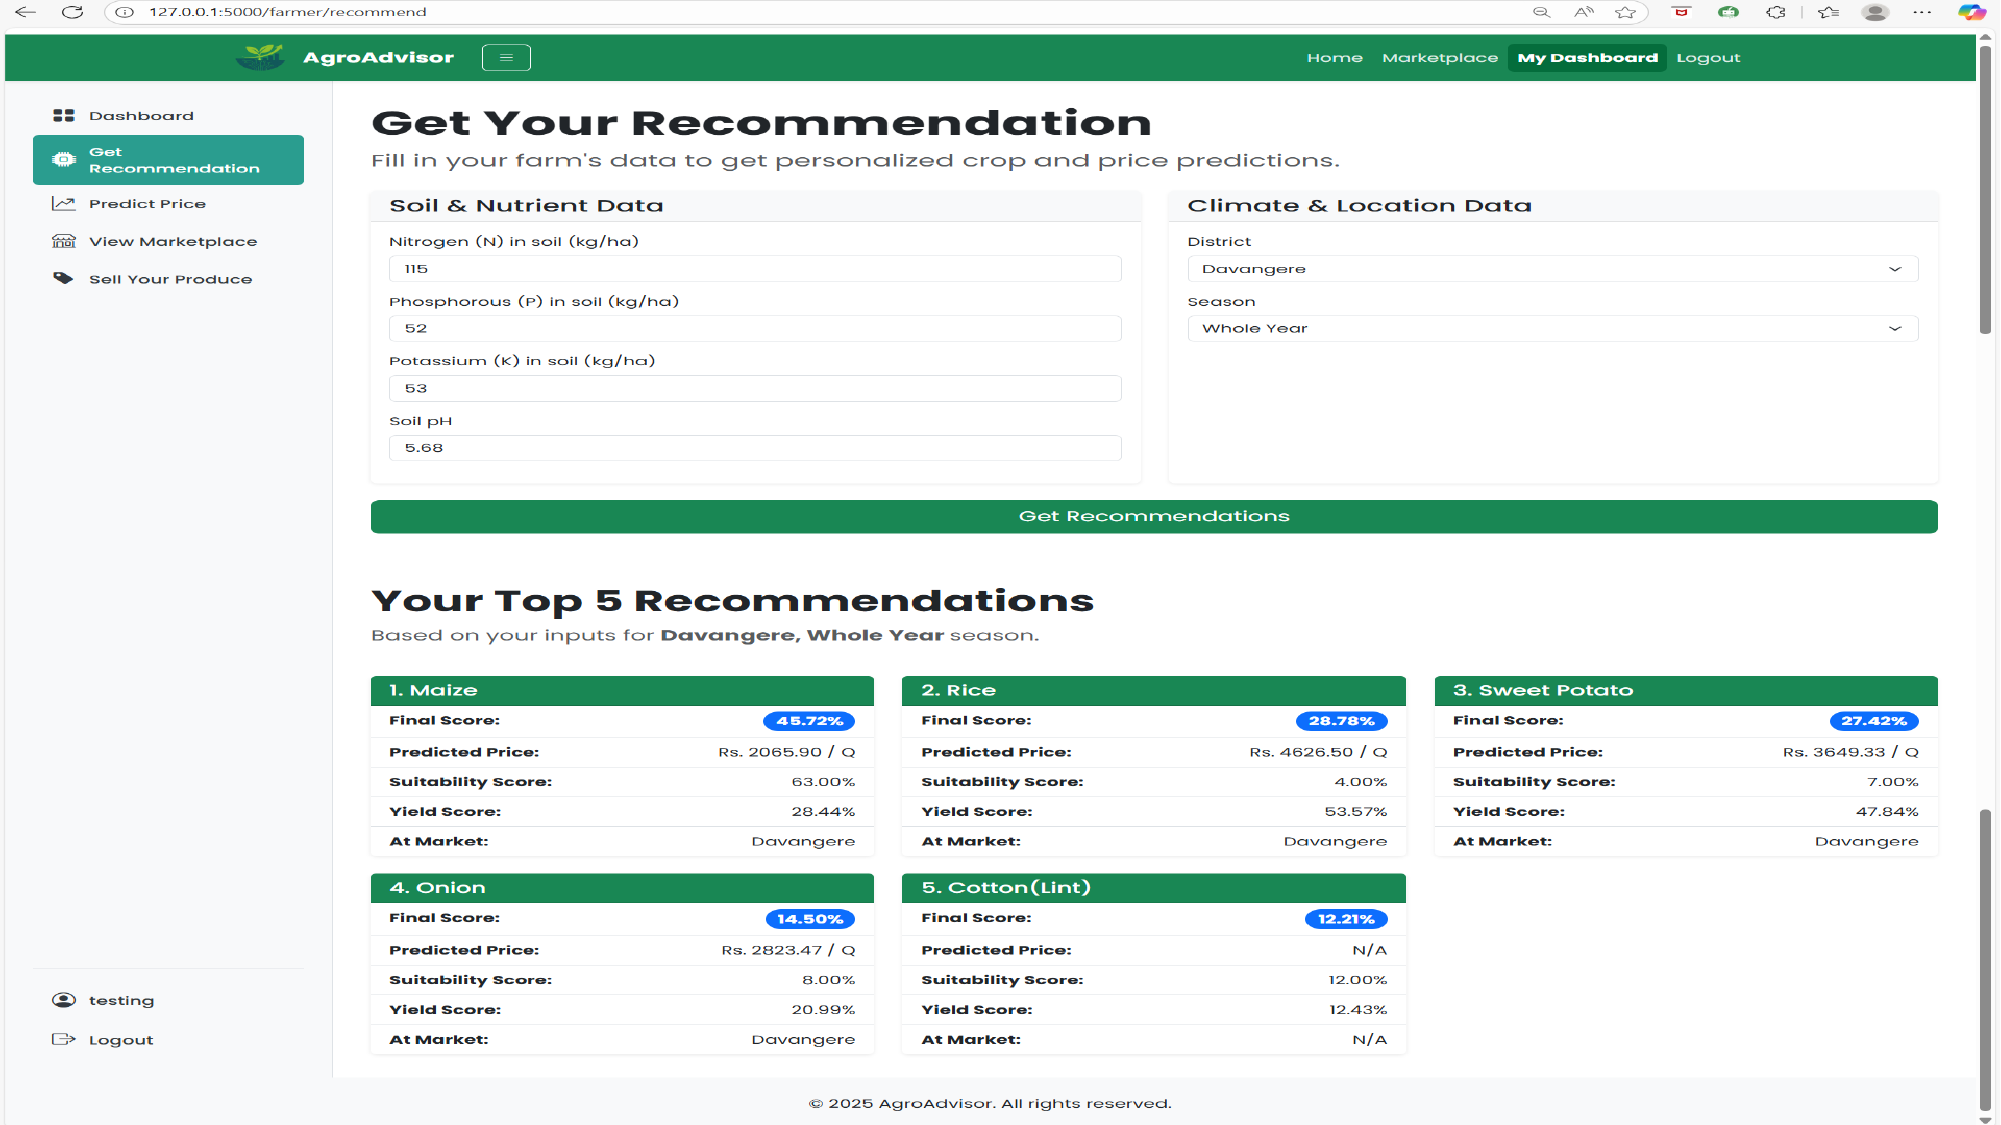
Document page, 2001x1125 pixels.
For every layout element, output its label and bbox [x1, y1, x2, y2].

list [0, 0, 2000, 562]
picture [0, 562, 2000, 1125]
